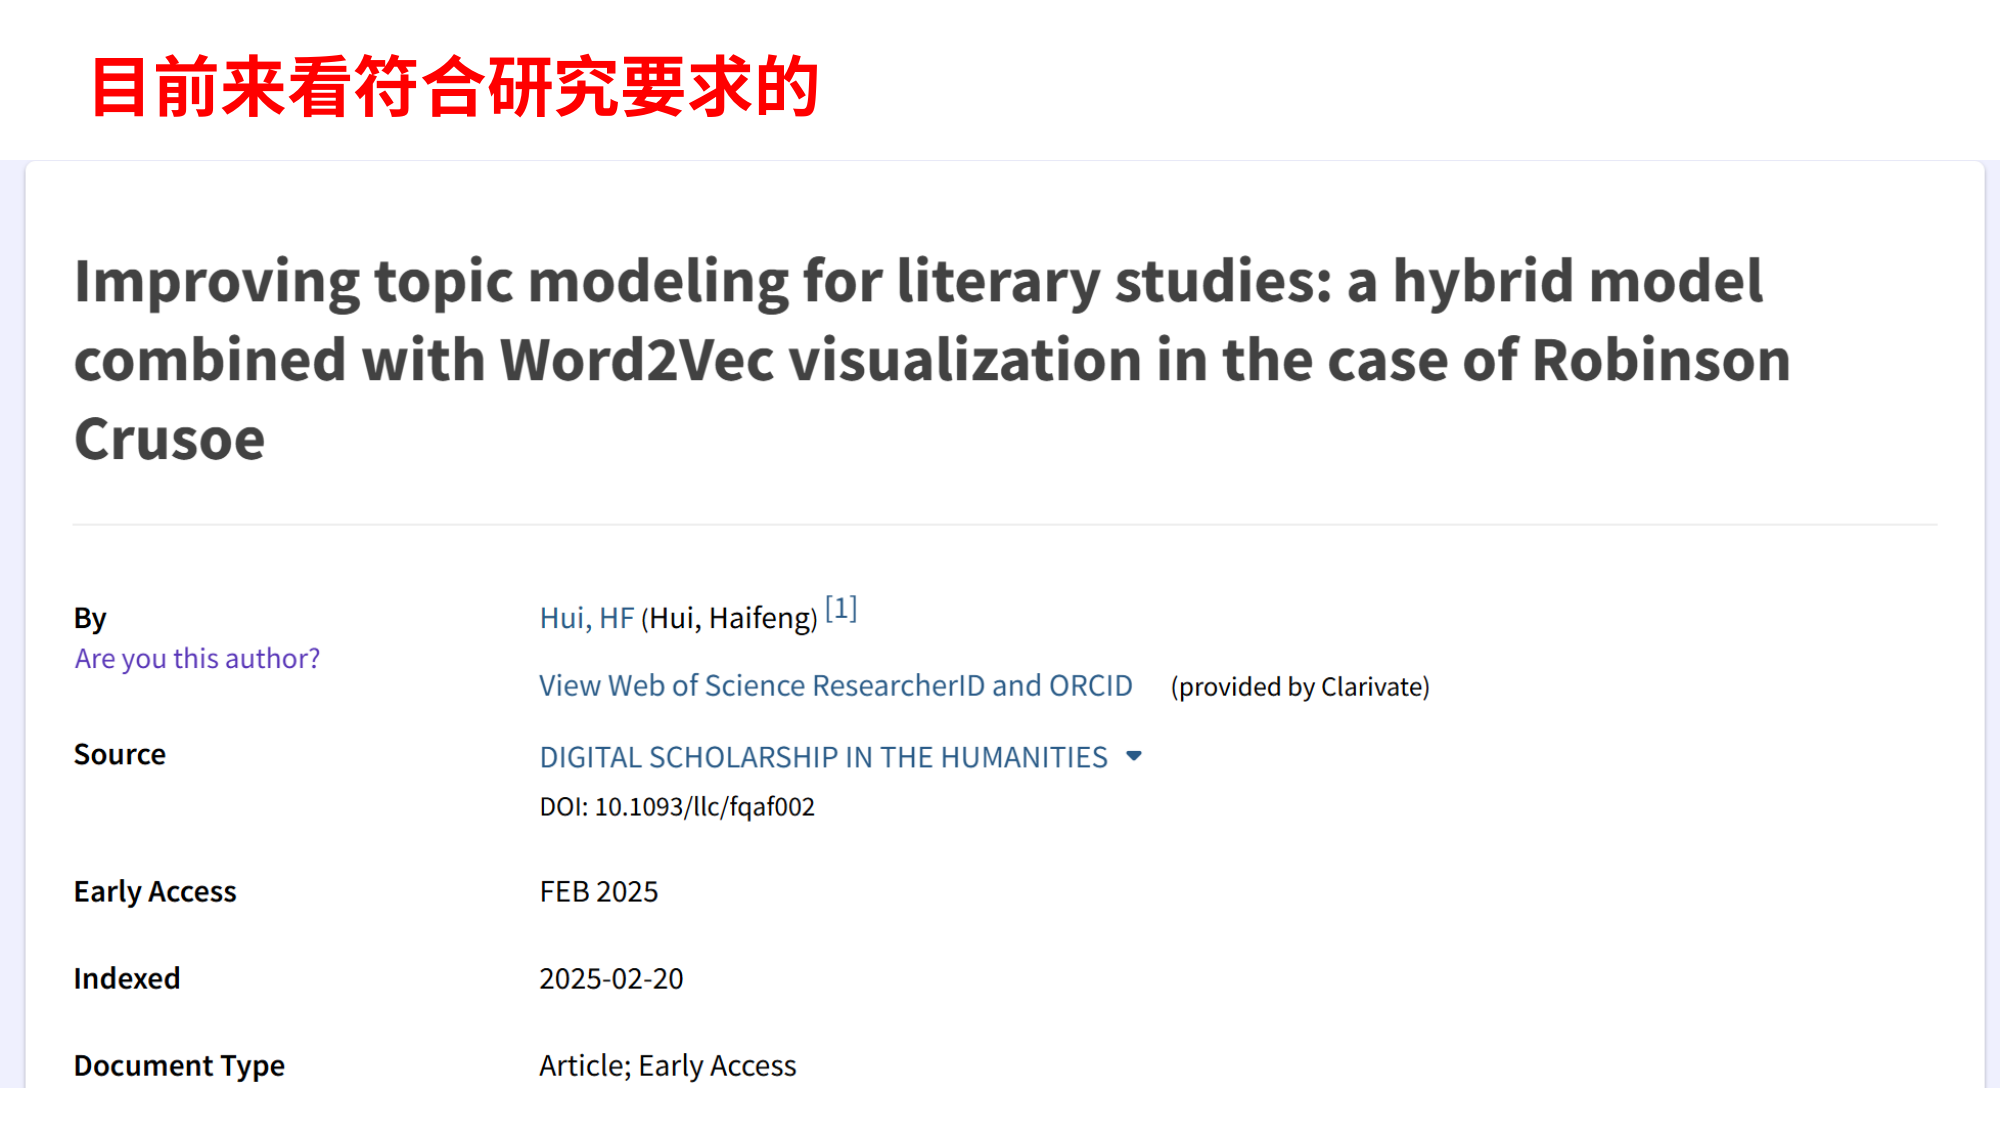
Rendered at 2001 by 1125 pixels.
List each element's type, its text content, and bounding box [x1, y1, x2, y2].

picture [0, 160, 2000, 1088]
text_box 目前来看符合研究要求的 [72, 37, 837, 133]
